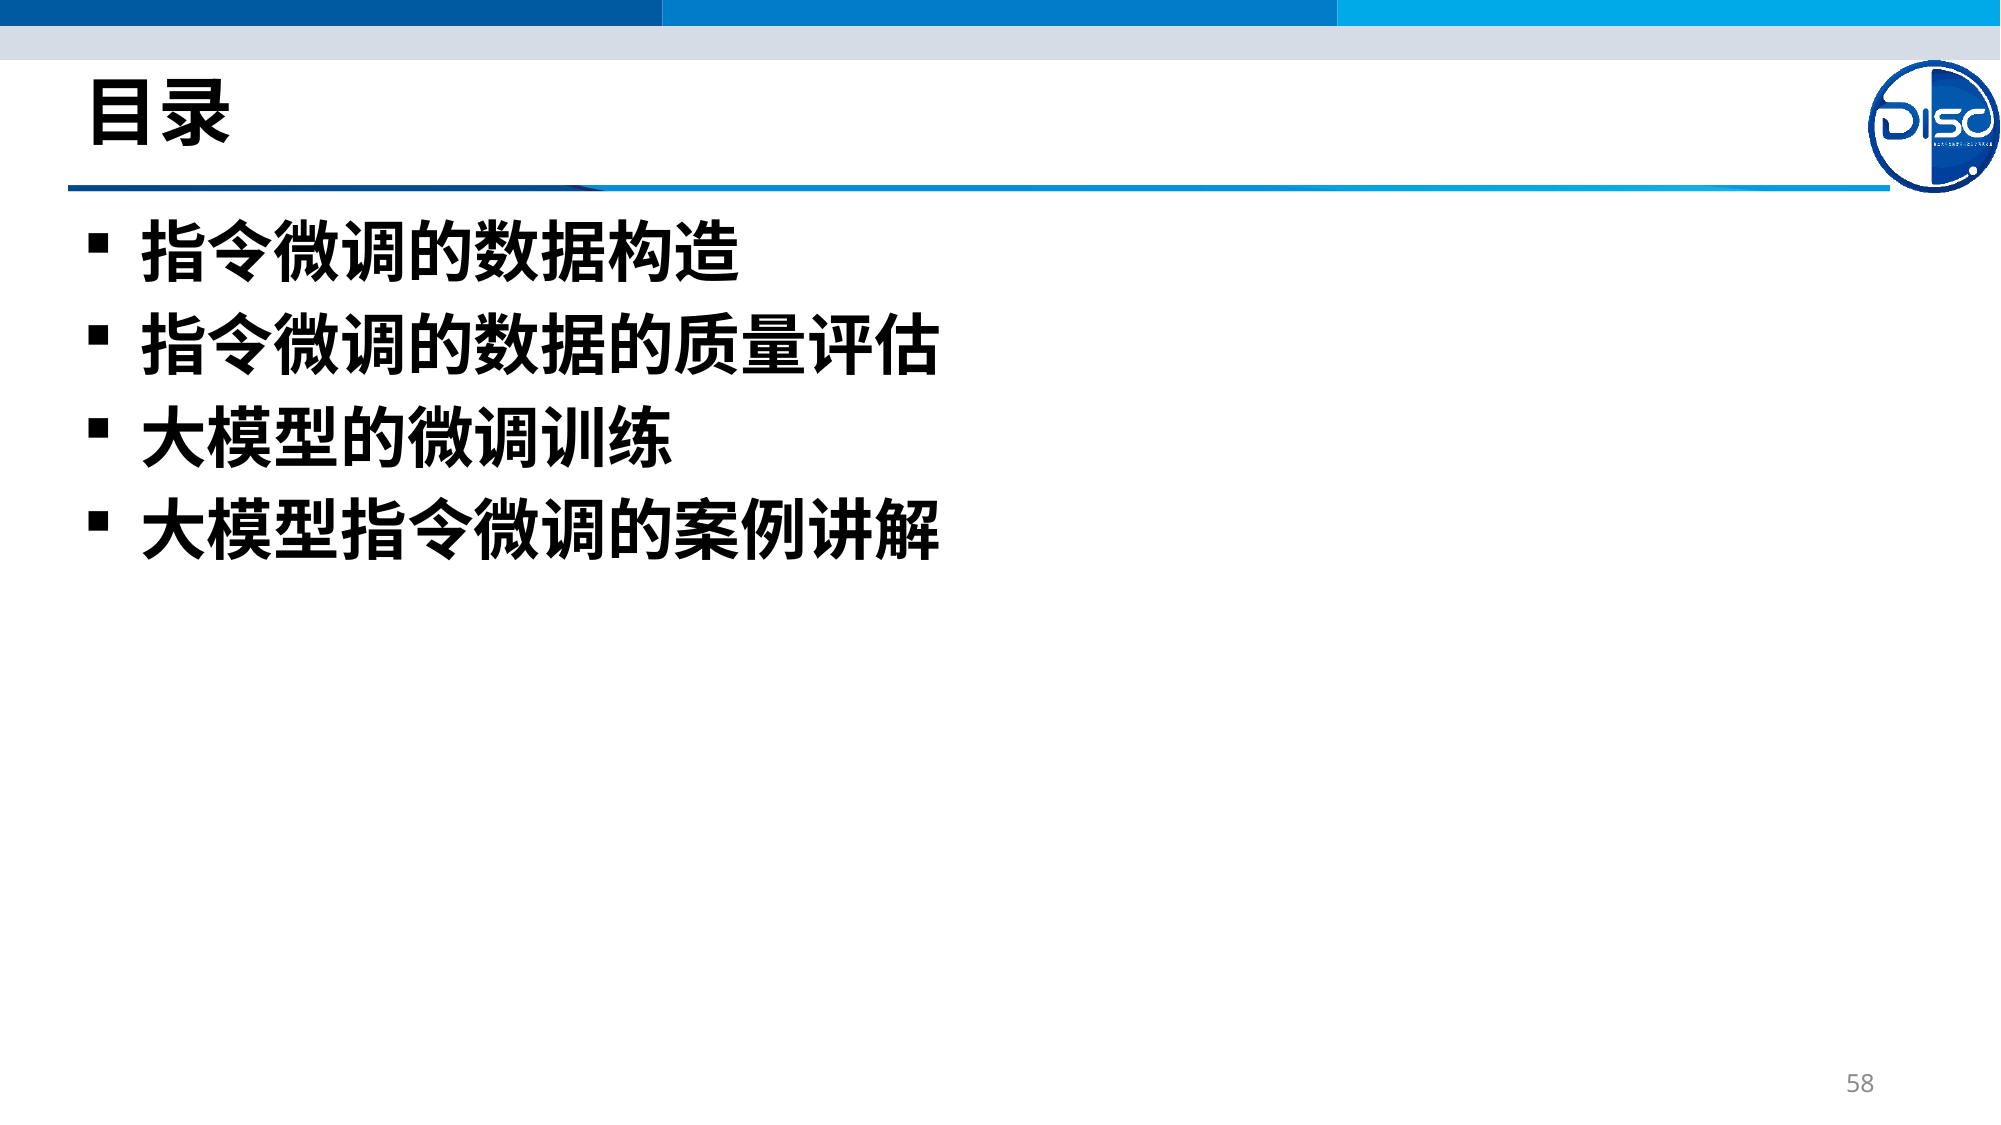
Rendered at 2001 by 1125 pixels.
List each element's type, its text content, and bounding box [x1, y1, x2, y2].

picture [68, 60, 2000, 199]
list 指令微调的数据构造 指令微调的数据的质量评估 大模型的微调训练 大模型指令微调的案例讲解 [68, 211, 1890, 1041]
title 目录 [68, 67, 1890, 167]
slide_number 58 [1439, 1054, 1890, 1115]
